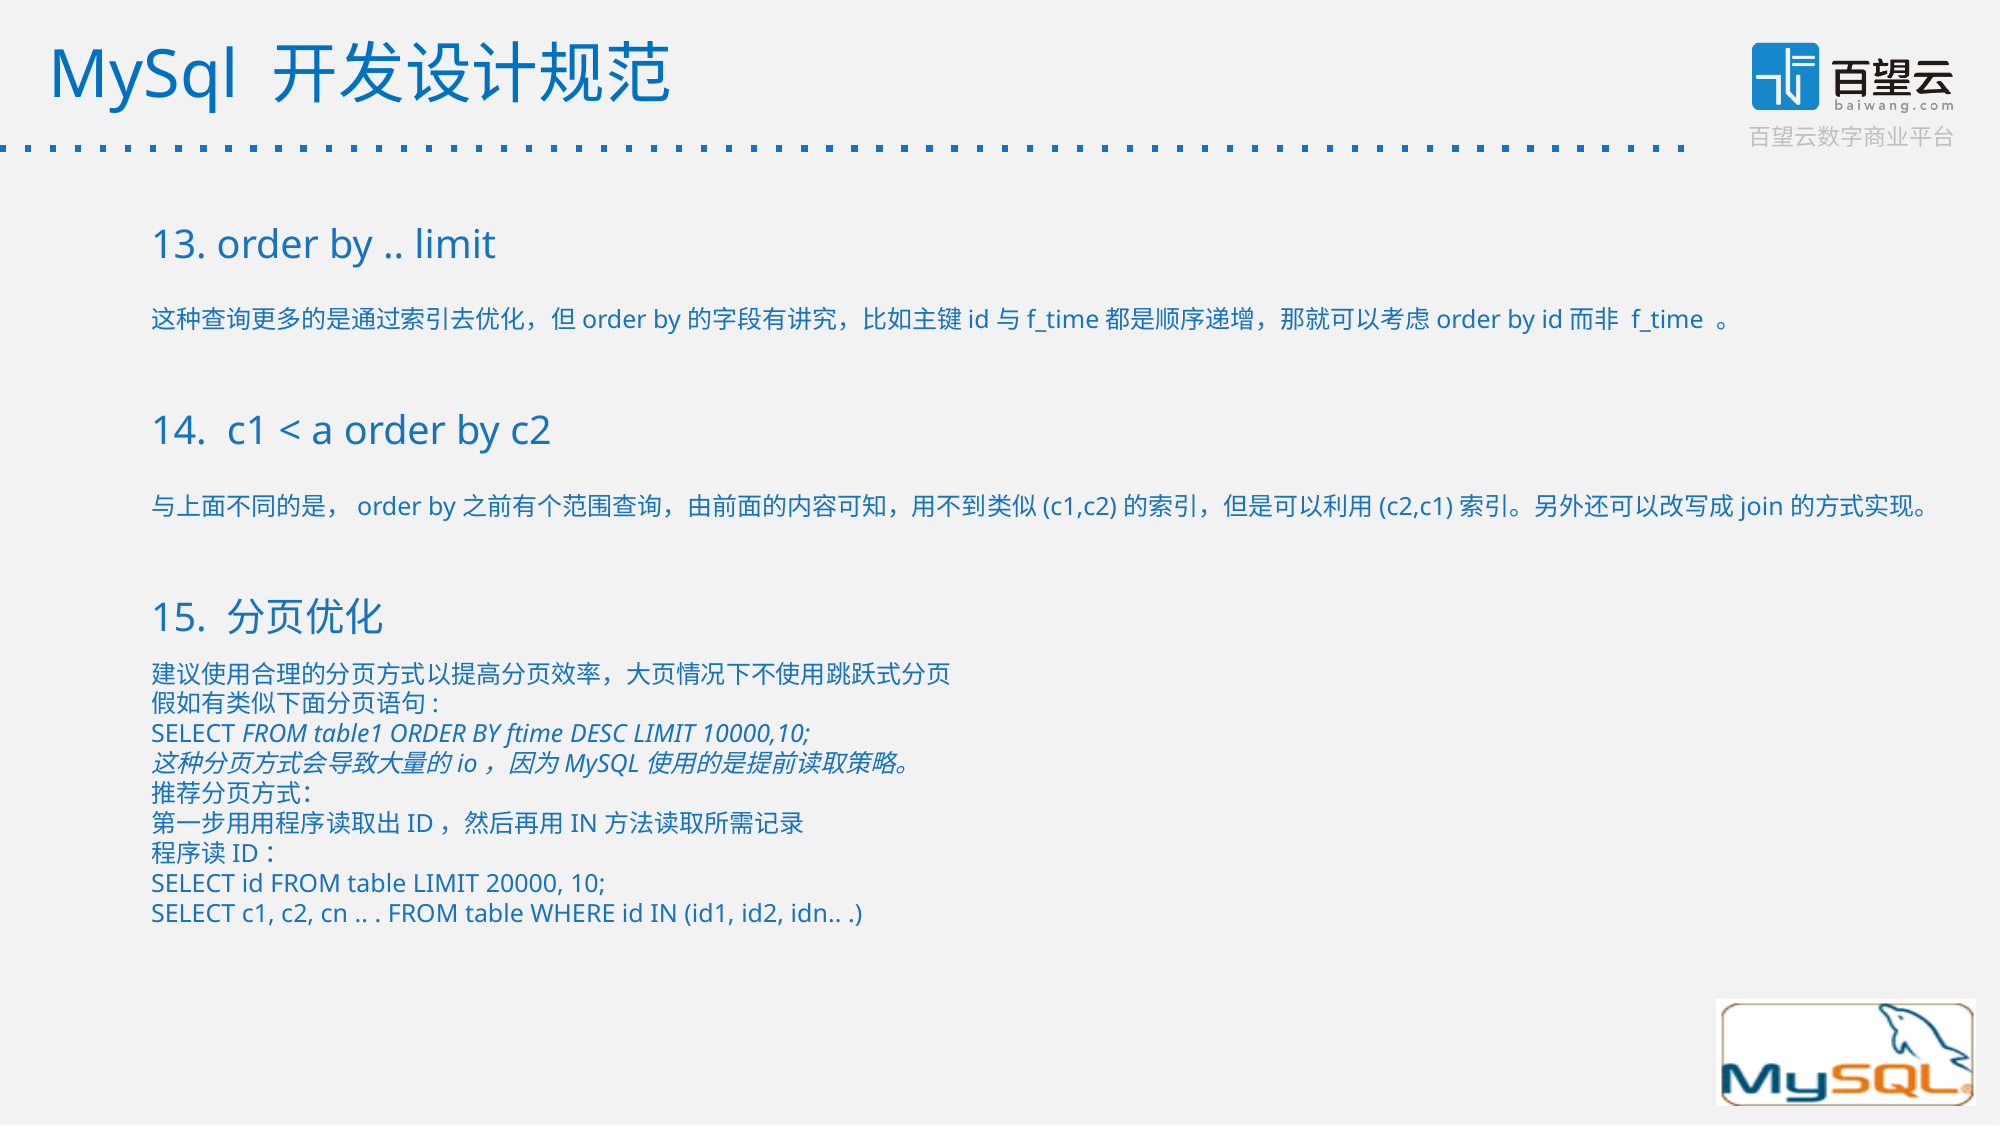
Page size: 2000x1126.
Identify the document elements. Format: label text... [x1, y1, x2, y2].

text_box MySql 开发设计规范 [31, 21, 1098, 120]
text_box 13. order by .. limit 这种查询更多的是通过索引去优化，但order by的字段有讲究，比如主键id与f_time都是顺序递增，那就可以考虑order by id而非 f_time 。 14. c1 < a order by c2 与上面不同的是，order by之前有个范围查询，由前面的内容可知，用不到类似(c1,c2)的索引，但是可以利用(c2,c1)索引。另外还可以改写成join的方式实现。 15. 分页优化 建议使用合理的分页方式以提高分页效率，大页情况下不使用跳跃式分页 假如有类似下面分页语句: SELECT FROM table1 ORDER BY ftime DESC LIMIT 10000,10; 这种分页方式会导致大量的io，因为MySQL使用的是提前读取策略。 推荐分页方式： 第一步用用程序读取出ID，然后再用IN方法读取所需记录 程序读ID： SELECT id FROM table LIMIT 20000, 10; SELECT c1, c2, cn .. . FROM table WHERE id IN (id1, id2, idn.. .) [133, 175, 1950, 937]
picture [1746, 41, 1958, 114]
picture [1716, 999, 1976, 1106]
